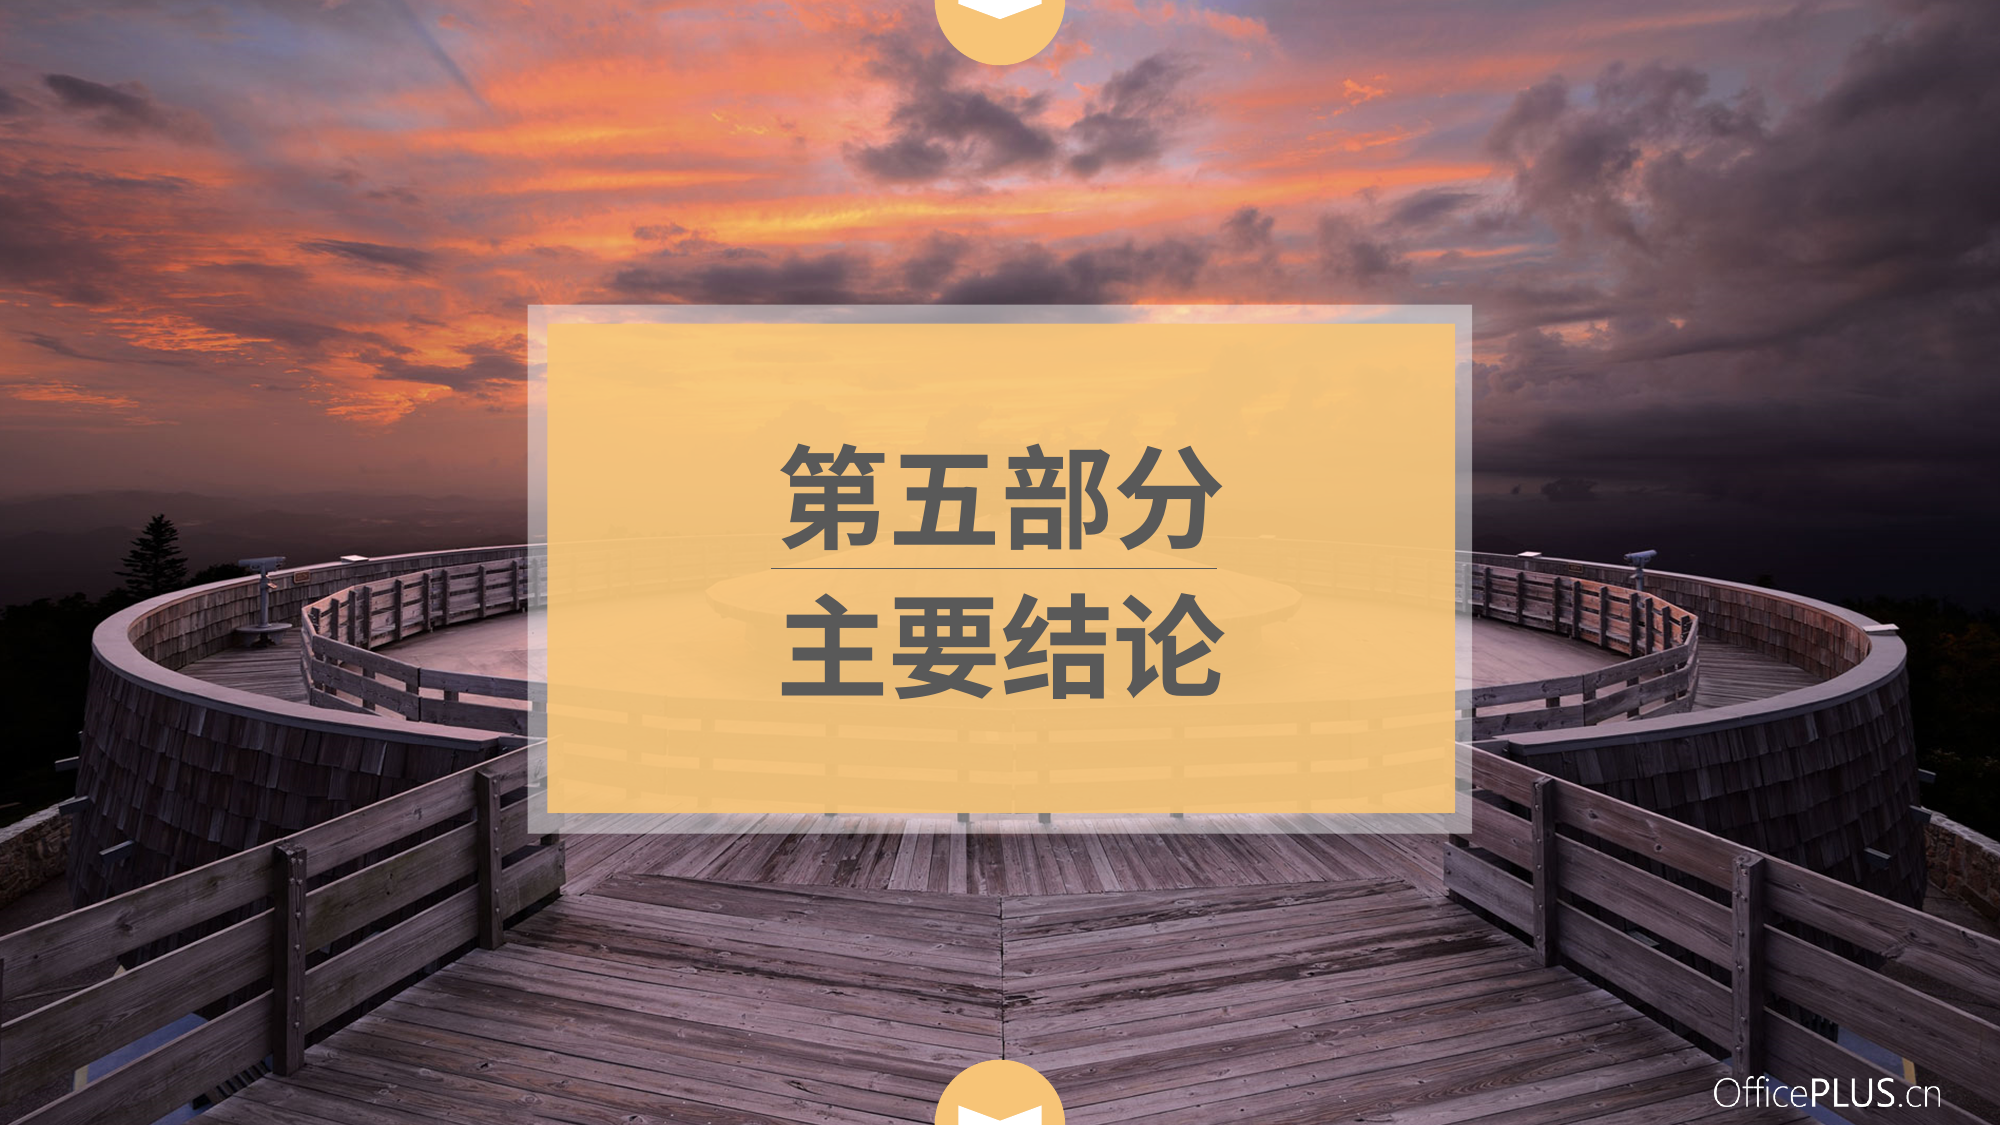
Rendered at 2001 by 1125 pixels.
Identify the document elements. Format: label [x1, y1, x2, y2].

text_box [527, 304, 1473, 834]
picture [0, 0, 2000, 1125]
